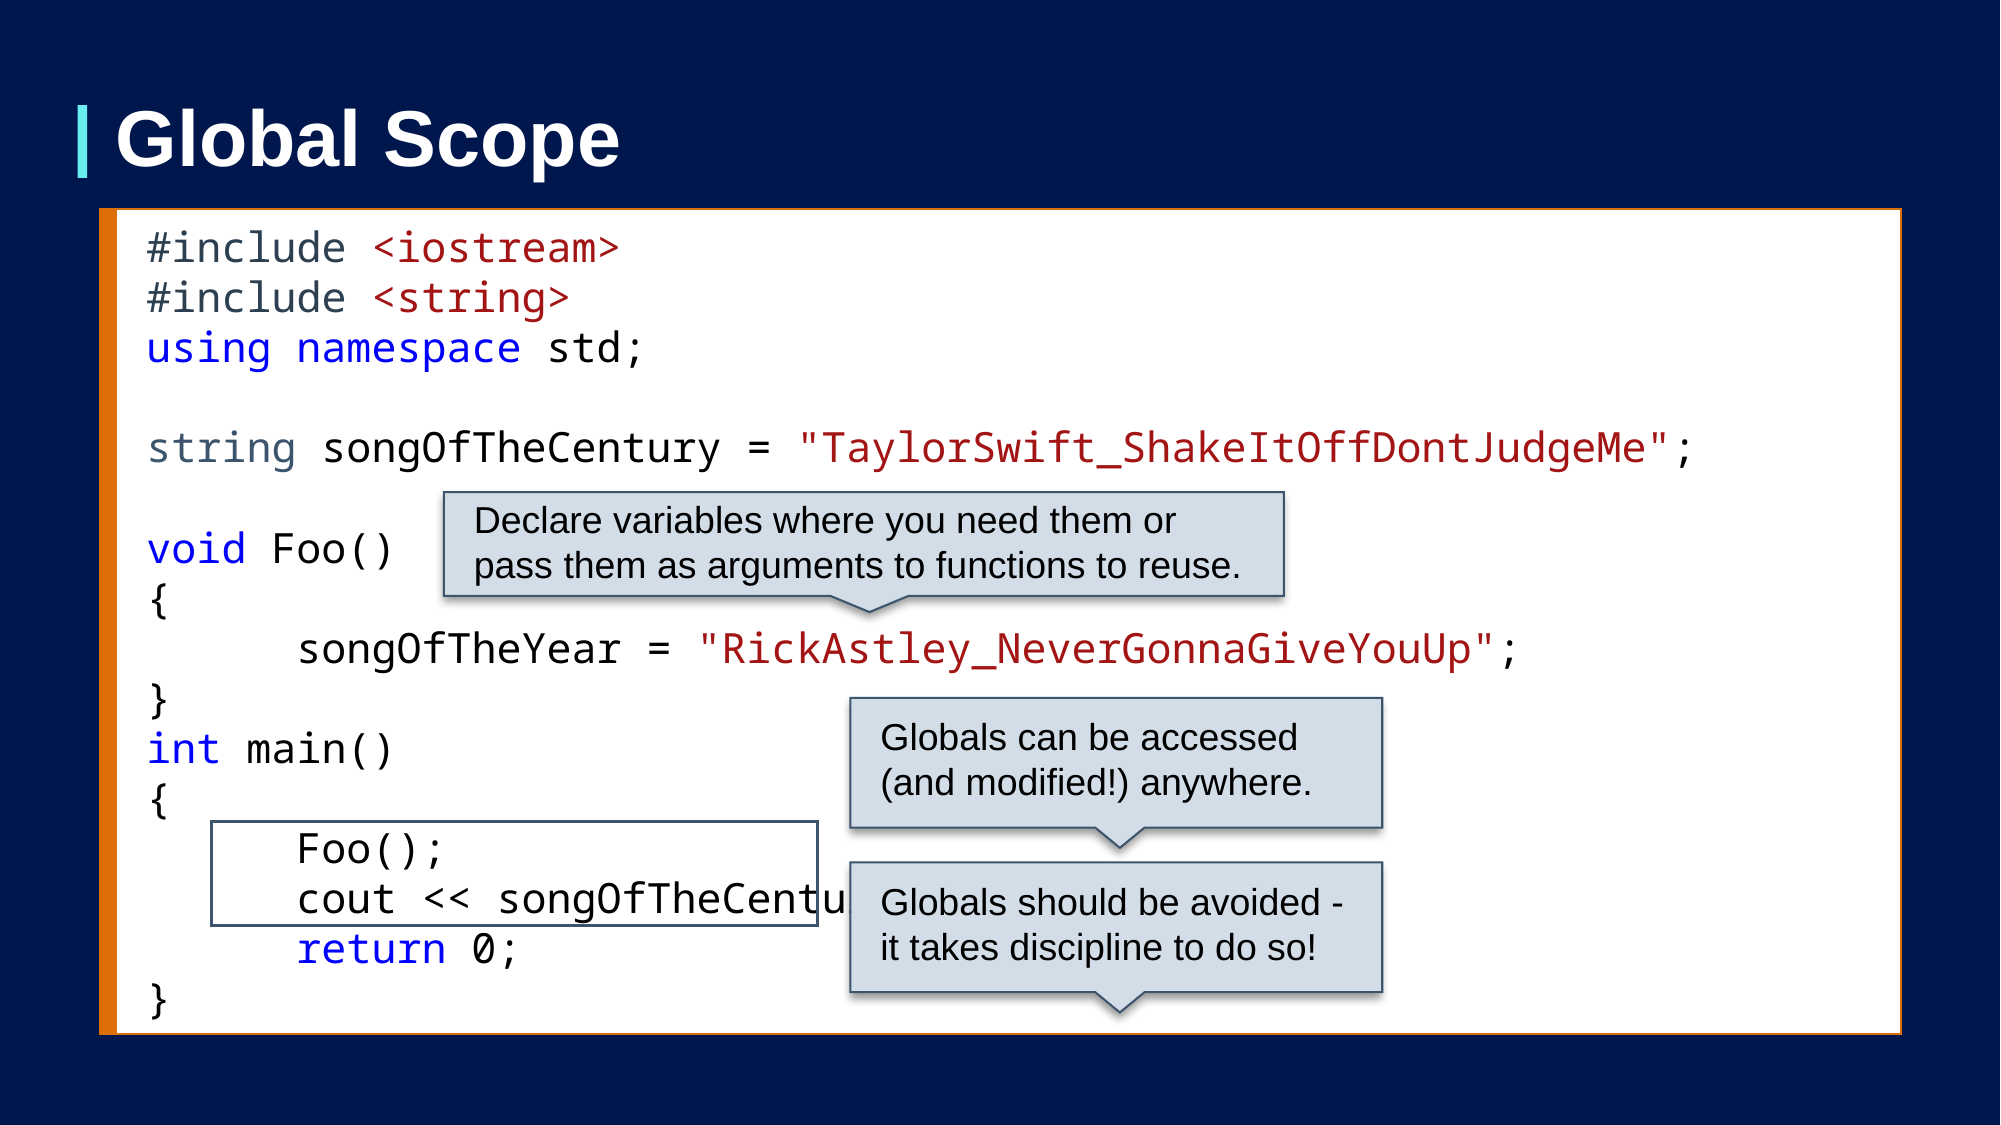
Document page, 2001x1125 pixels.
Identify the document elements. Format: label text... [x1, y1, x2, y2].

text_box #include <iostream> #include <string> using namespace std; string songOfTheCentury = "TaylorSwift_ShakeItOffDontJudgeMe"; void Foo() { songOfTheYear = "RickAstley_NeverGonnaGiveYouUp"; } int main() { Foo(); cout << songOfTheCentury; return 0; } [117, 208, 1902, 1035]
title Global Scope [100, 91, 1886, 193]
text_box [210, 821, 819, 927]
text_box Globals should be avoided - it takes discipline to do so! [849, 861, 1384, 1014]
text_box Declare variables where you need them or pass them as arguments to functions to reuse. [442, 491, 1285, 614]
text_box [99, 208, 117, 1035]
text_box Globals can be accessed (and modified!) anywhere. [849, 696, 1384, 850]
